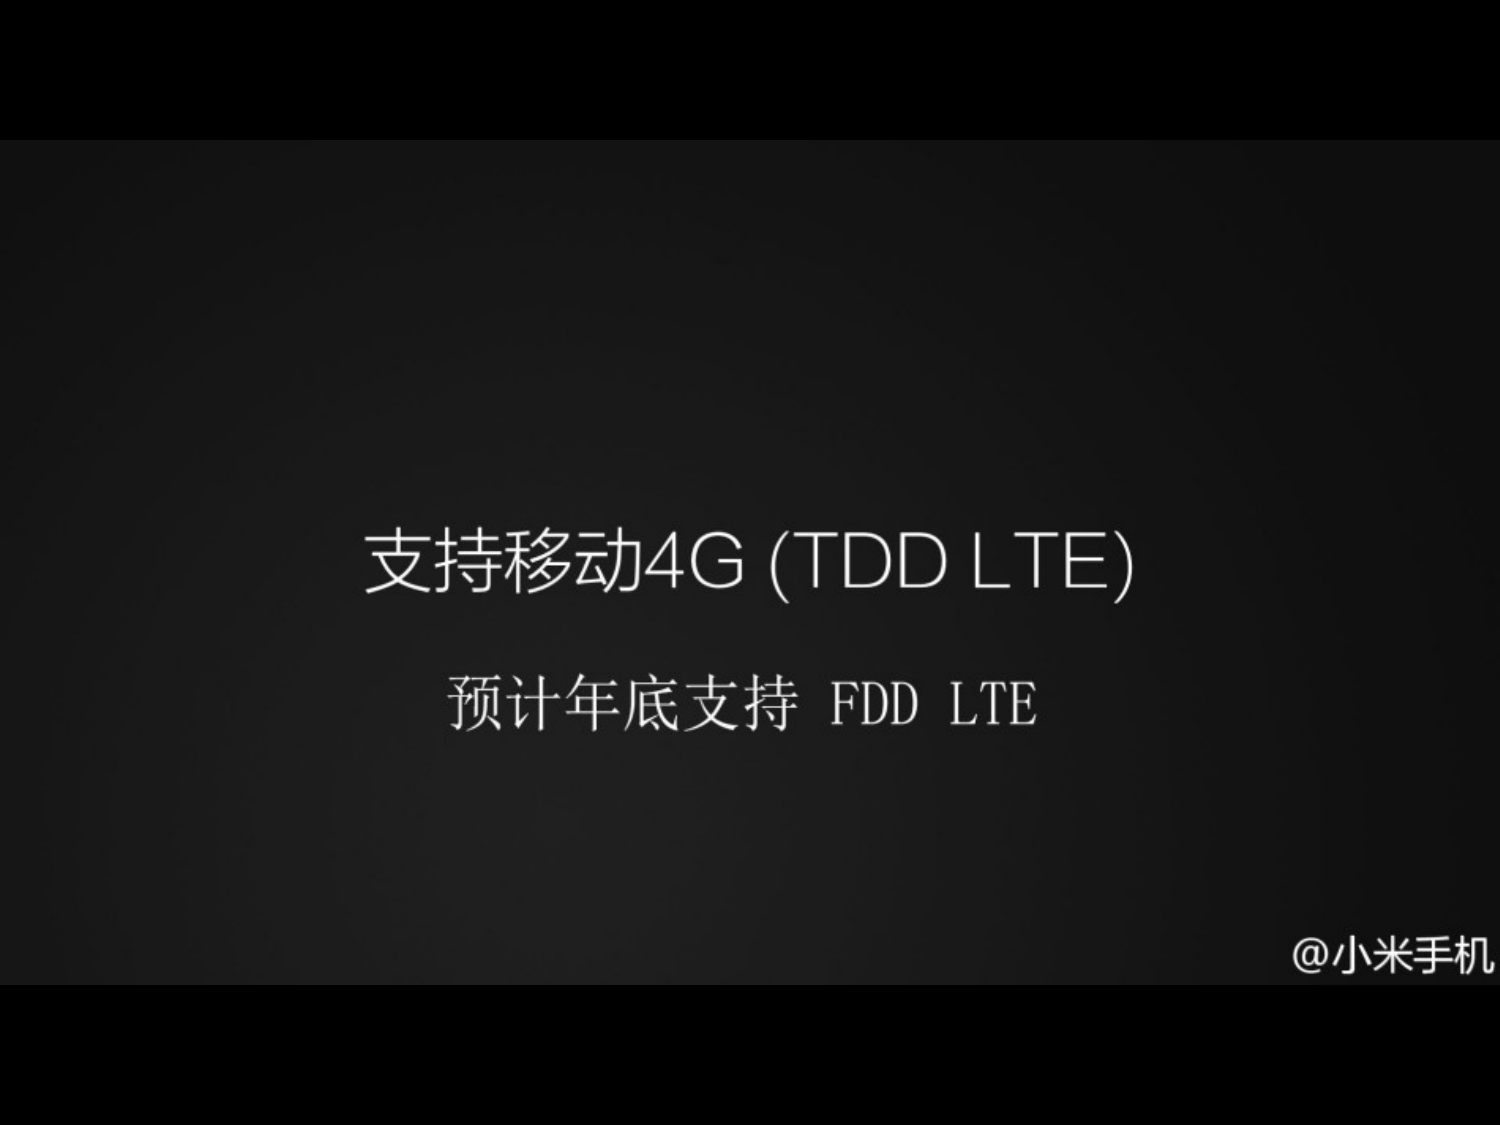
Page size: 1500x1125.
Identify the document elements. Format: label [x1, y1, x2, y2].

picture [0, 140, 1500, 985]
